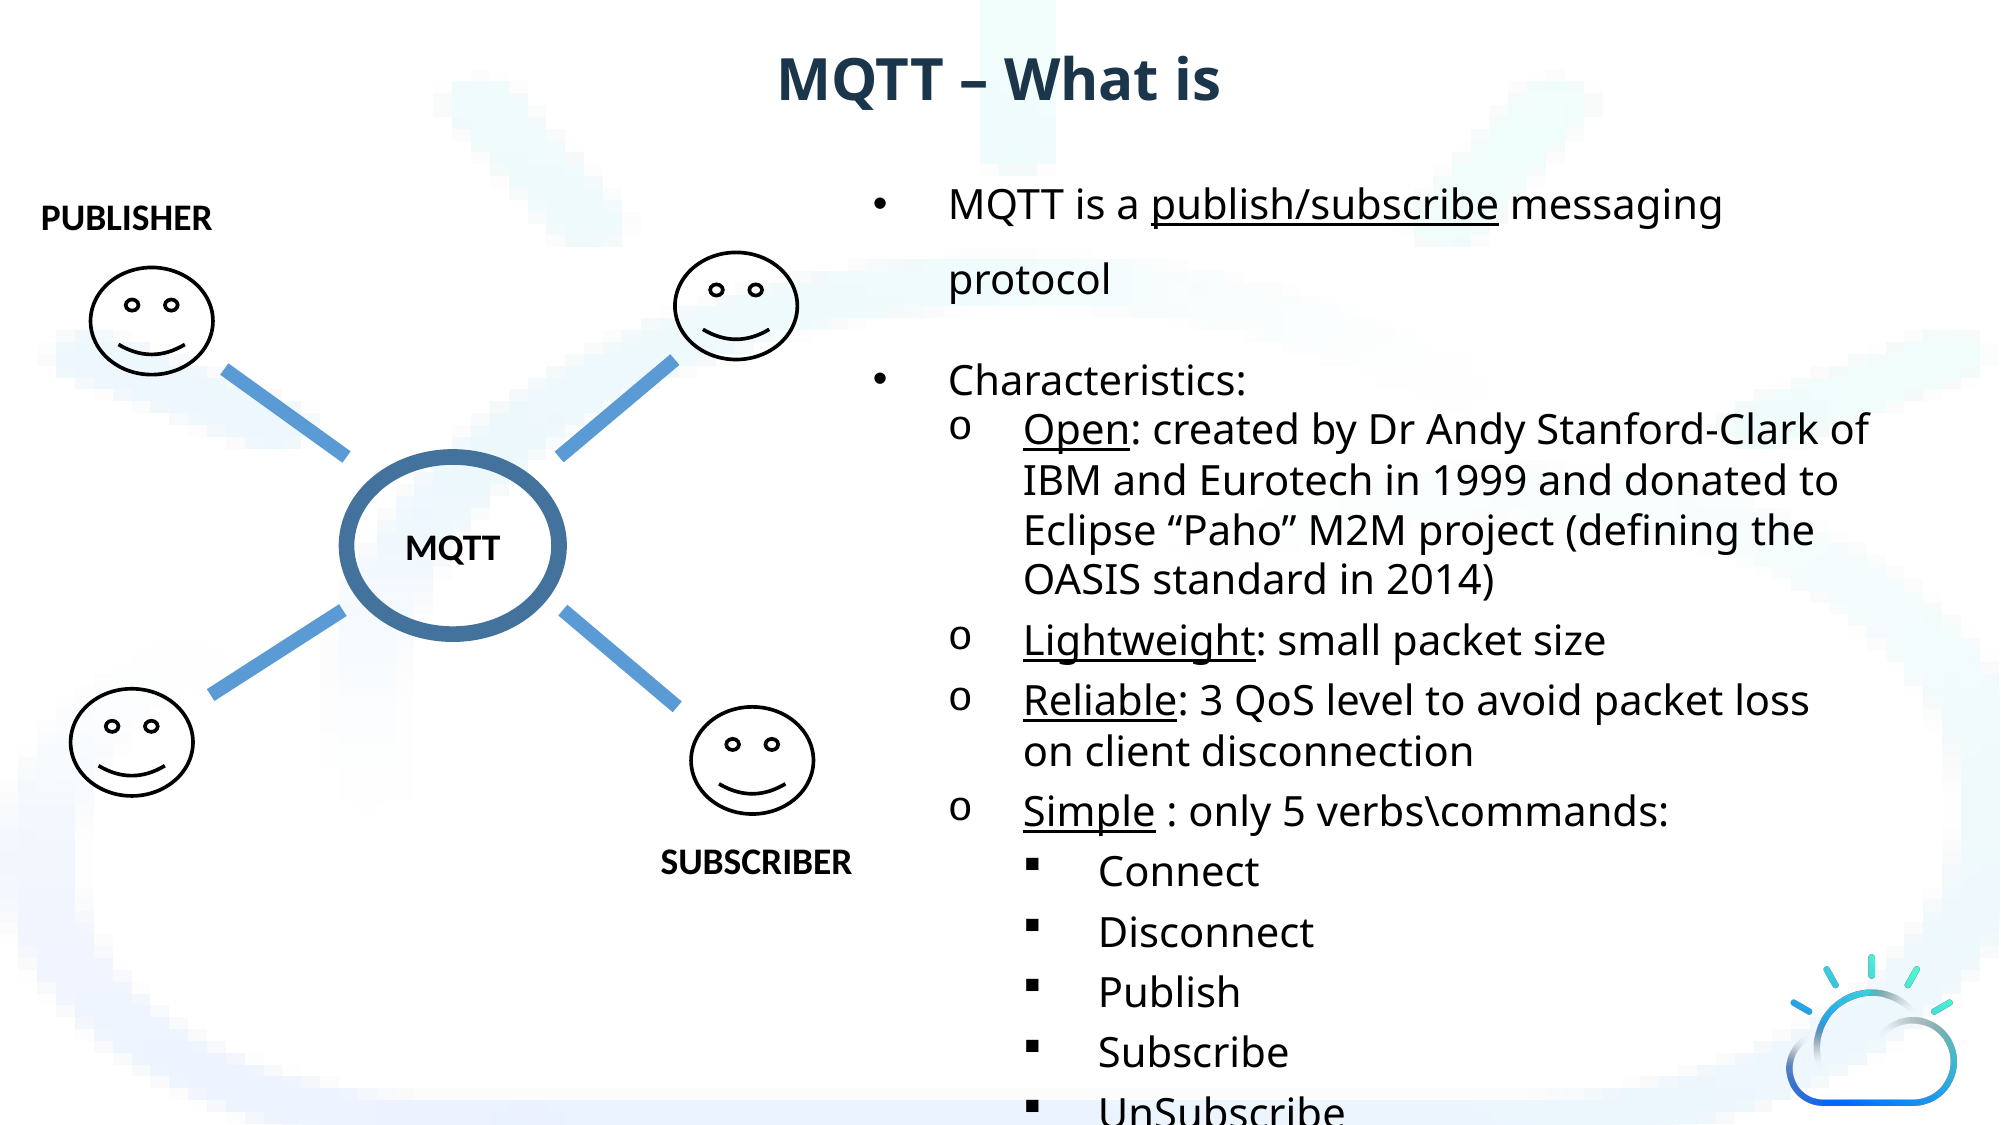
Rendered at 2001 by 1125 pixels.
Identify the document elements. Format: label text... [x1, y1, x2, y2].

text_box MQTT – What is [24, 42, 1973, 121]
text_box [24, 185, 869, 891]
text_box MQTT is a publish/subscribe messaging protocol Characteristics: Open: created by Dr Andy Stanford-Clark of IBM and Eurotech in 1999 and donated to Eclipse “Paho” M2M project (defining the OASIS standard in 2014) Lightweight: small packet size Reliable: 3 QoS level to avoid packet loss on client disconnection Simple : only 5 verbs\commands: Connect Disconnect Publish Subscribe UnSubscribe [858, 145, 1886, 1125]
picture [1786, 954, 1957, 1106]
